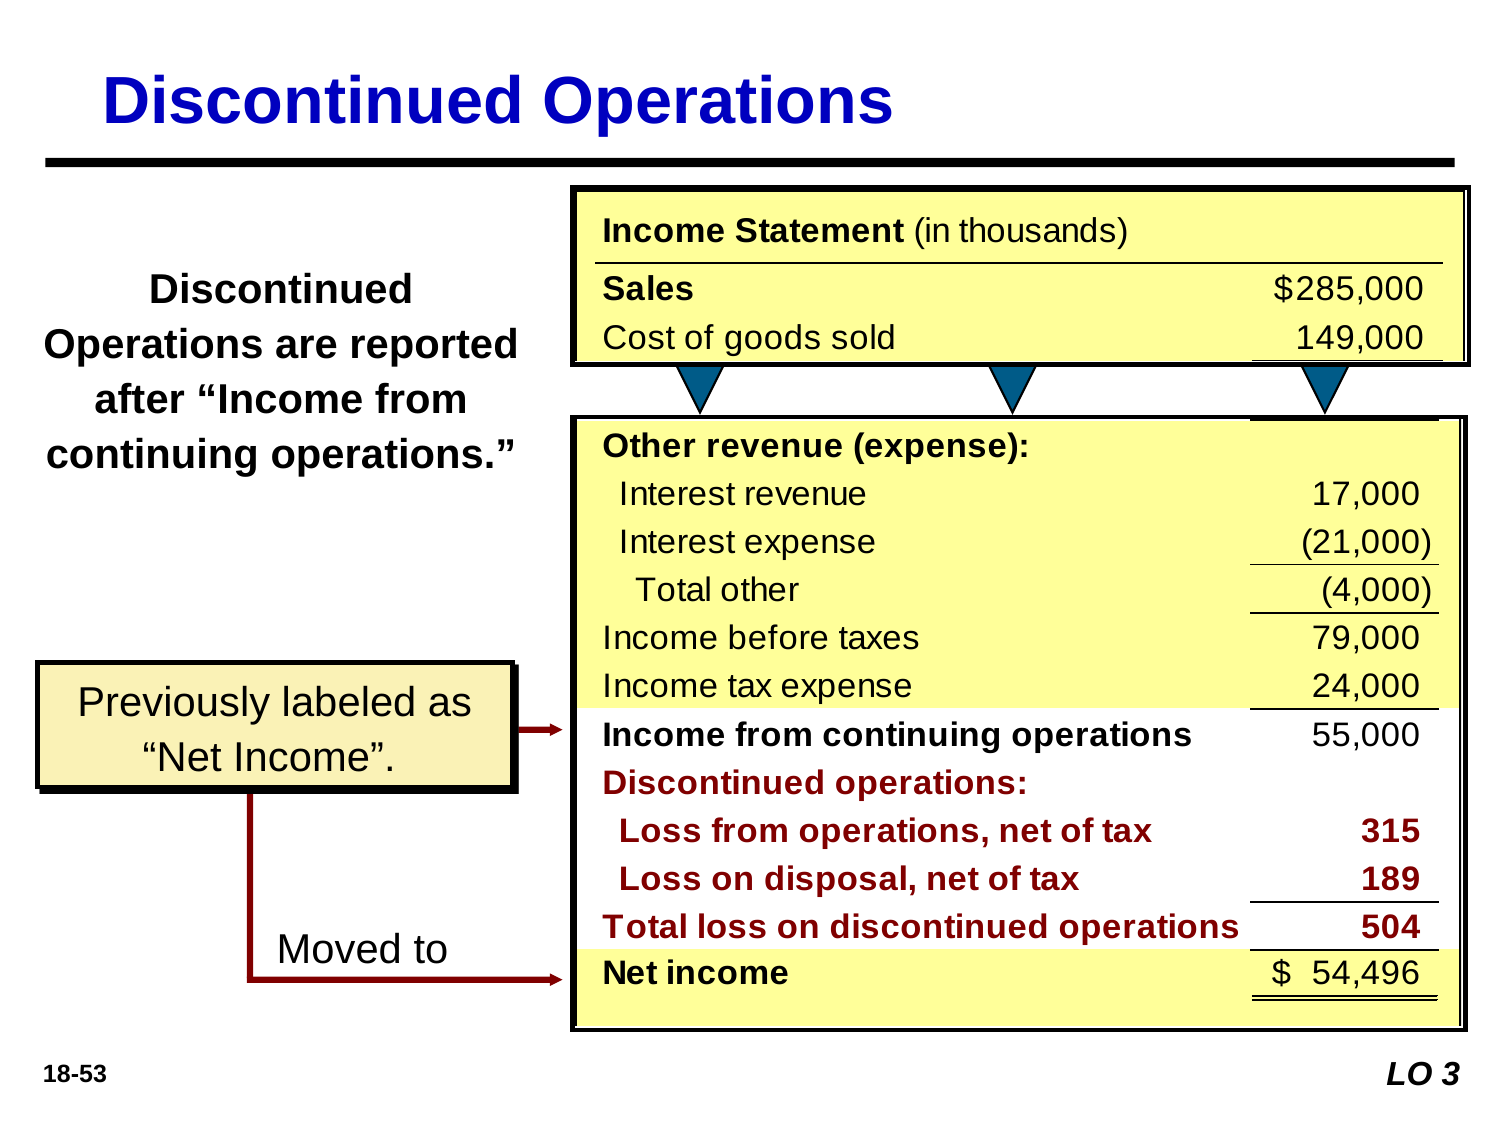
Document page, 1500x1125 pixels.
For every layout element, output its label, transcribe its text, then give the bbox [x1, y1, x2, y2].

text_box [679, 371, 721, 413]
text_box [574, 419, 1464, 1028]
text_box Moved to [237, 914, 488, 980]
text_box [1304, 371, 1346, 413]
text_box LO 3 [1346, 1044, 1475, 1100]
text_box [991, 371, 1034, 413]
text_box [574, 189, 1467, 363]
text_box Previously labeled as “Net Income”. [37, 662, 513, 788]
text_box Discontinued Operations [87, 50, 1438, 142]
text_box Discontinued Operations are reported after “Income from continuing operations.” [24, 249, 538, 485]
text_box [517, 725, 563, 734]
text_box [488, 975, 563, 984]
